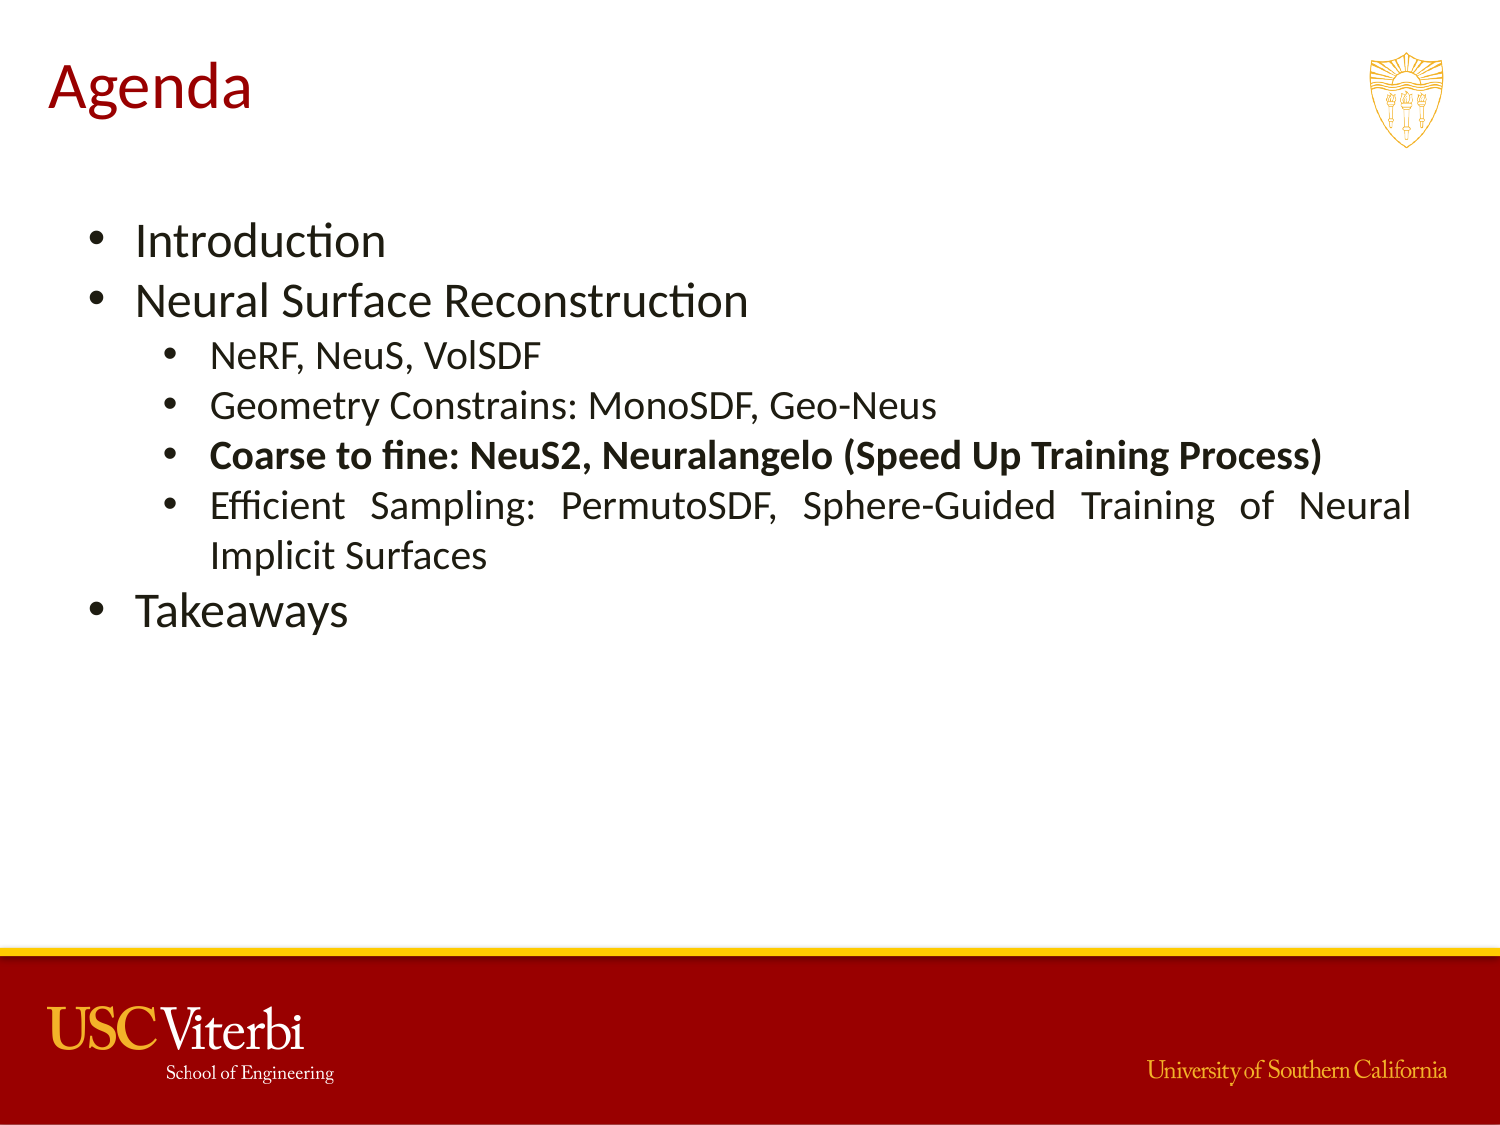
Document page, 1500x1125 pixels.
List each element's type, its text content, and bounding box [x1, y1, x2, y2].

text_box Introduction Neural Surface Reconstruction NeRF, NeuS, VolSDF Geometry Constrains: MonoSDF, Geo-Neus Coarse to fine: NeuS2, Neuralangelo (Speed Up Training Process) Efficient Sampling: PermutoSDF, Sphere-Guided Training of Neural Implicit Surfaces Takeaways [73, 200, 1427, 646]
text_box Agenda [34, 34, 269, 130]
picture [1345, 39, 1468, 162]
picture [1147, 1059, 1447, 1086]
picture [47, 1006, 334, 1084]
